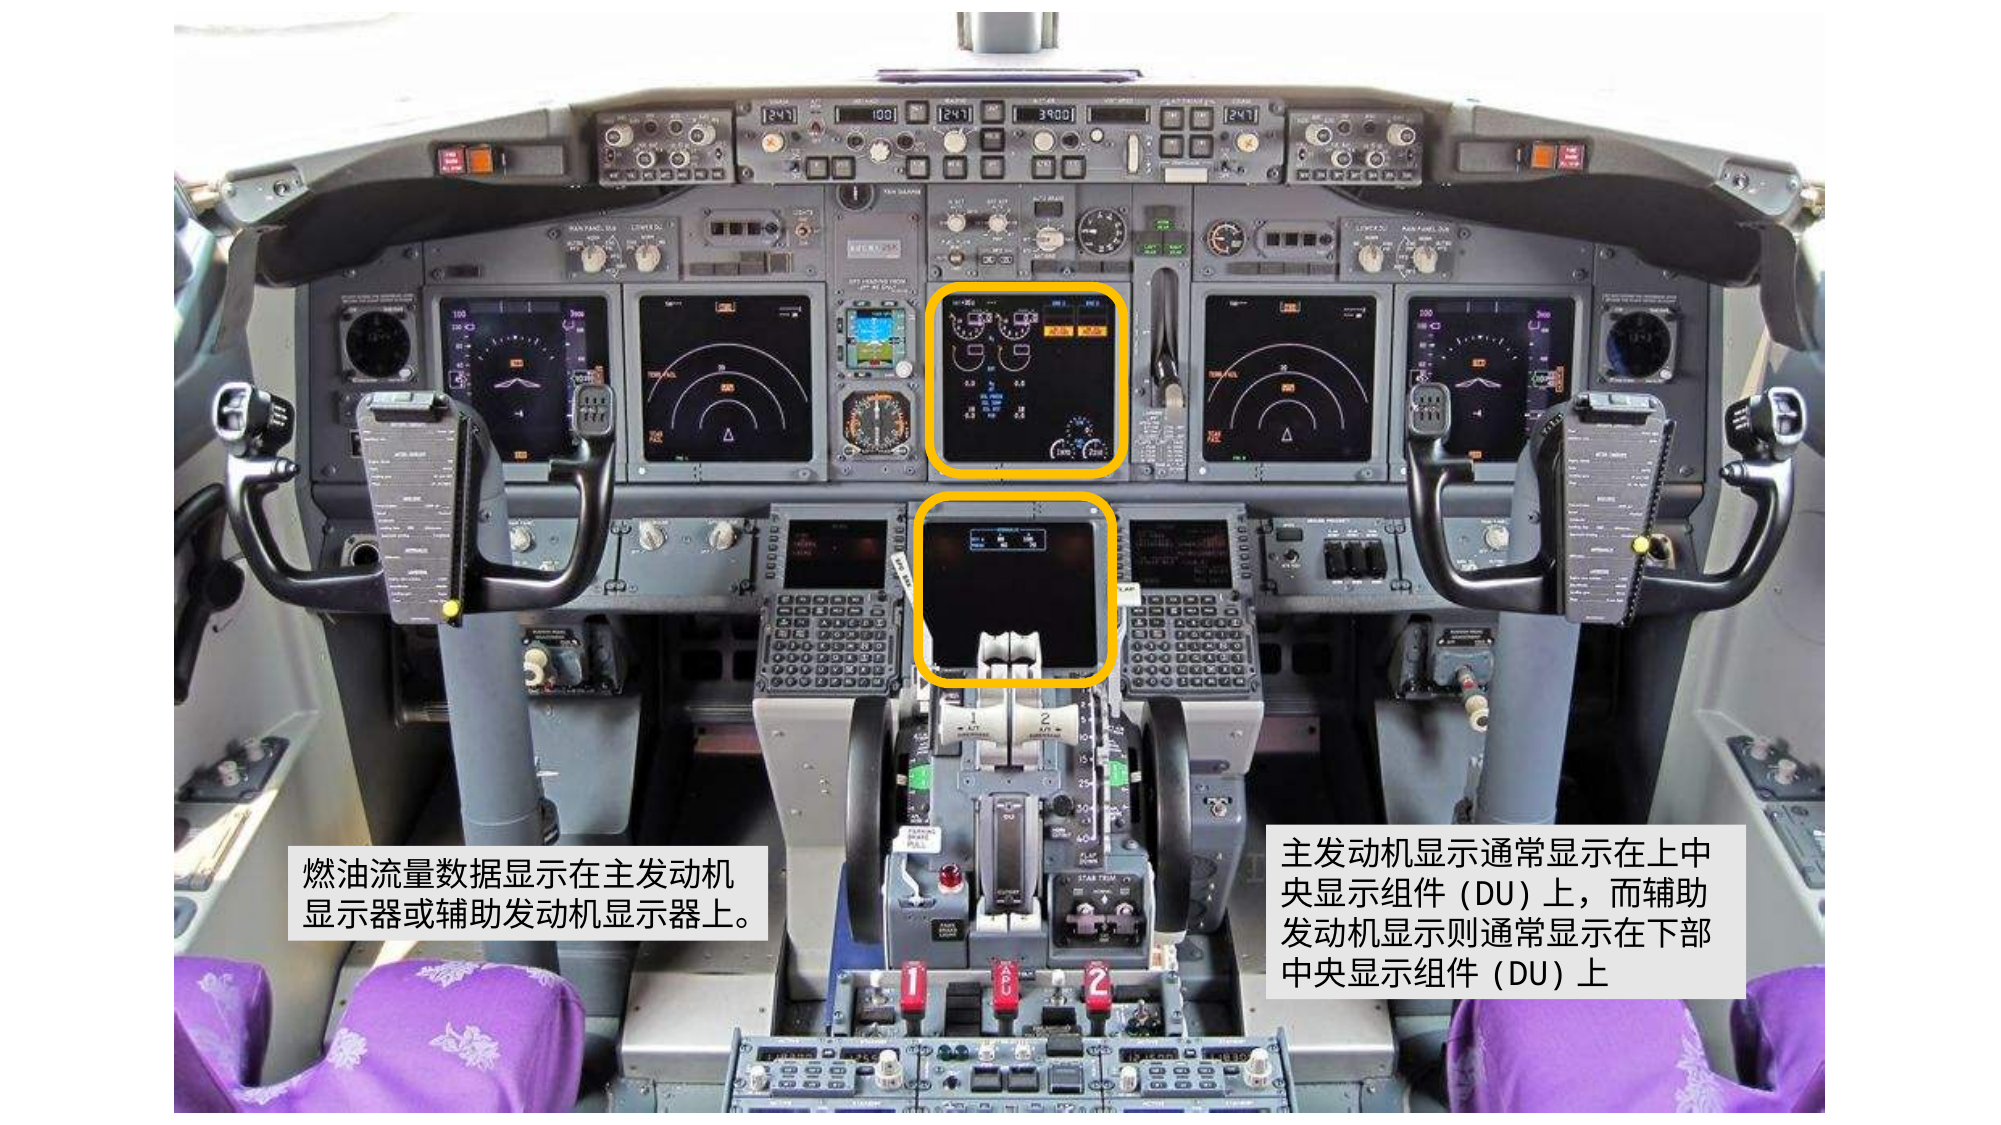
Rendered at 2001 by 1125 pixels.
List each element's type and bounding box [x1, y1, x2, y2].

picture [174, 12, 1825, 1113]
